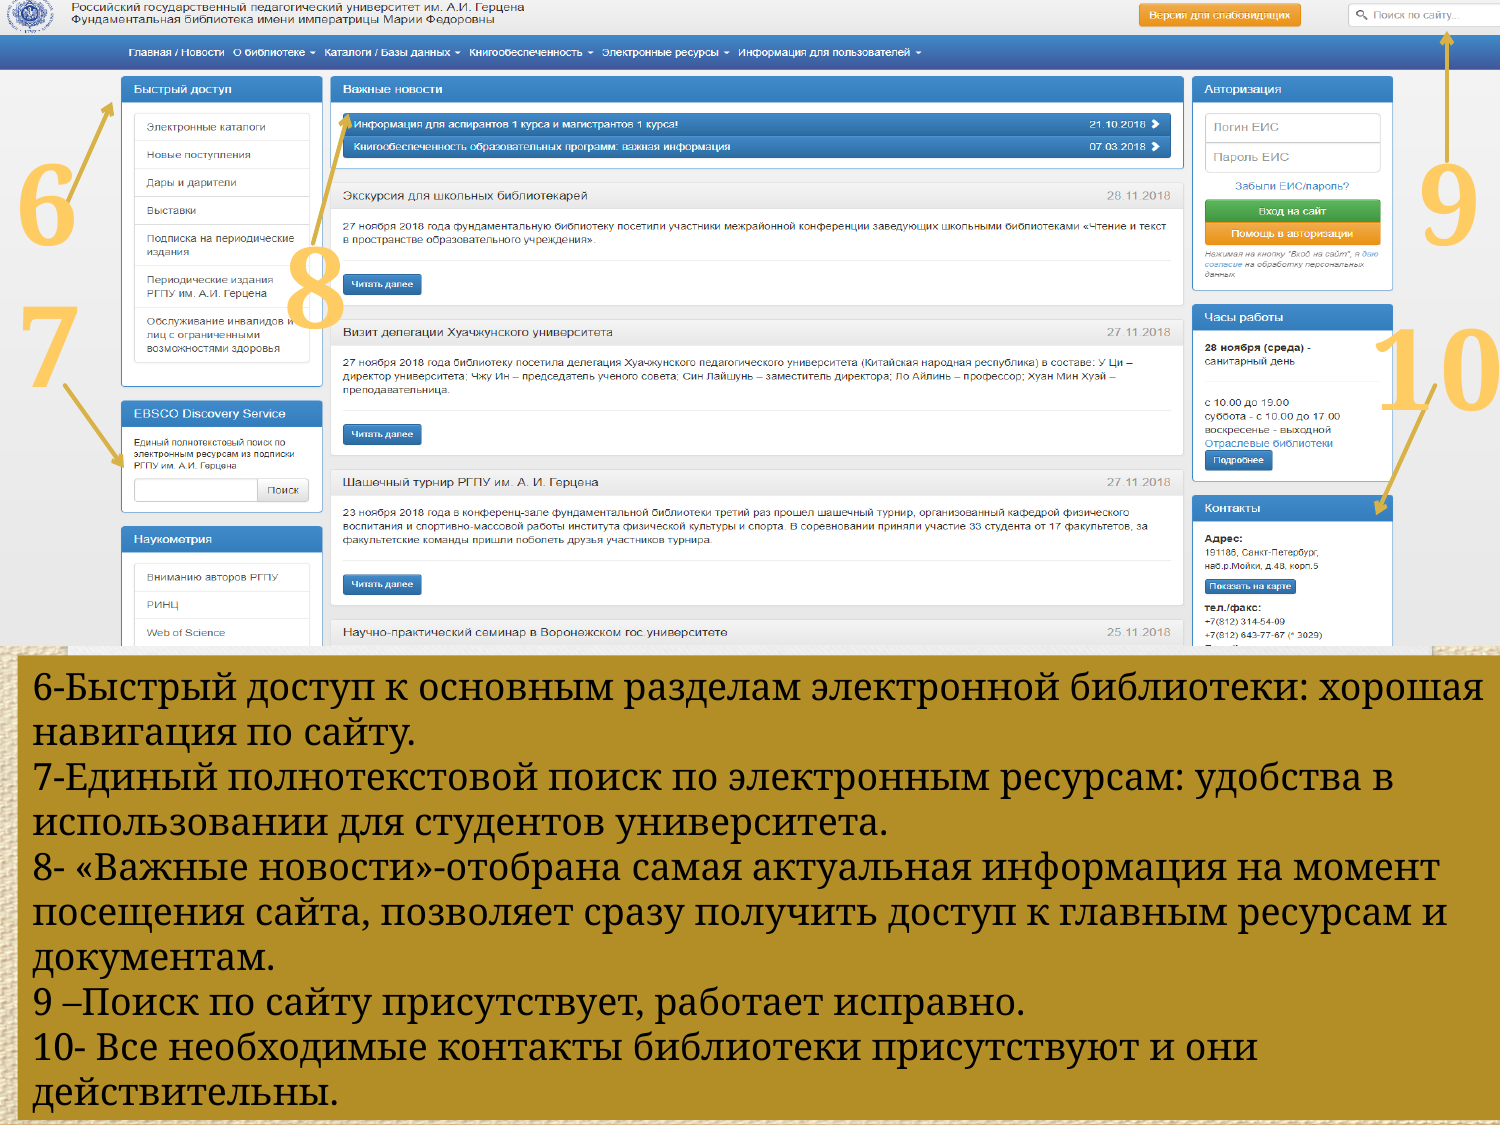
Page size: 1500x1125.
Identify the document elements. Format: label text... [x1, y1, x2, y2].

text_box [312, 113, 349, 244]
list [0, 0, 1500, 646]
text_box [64, 101, 113, 209]
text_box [1375, 385, 1436, 516]
text_box 6-Быстрый доступ к основным разделам электронной библиотеки: хорошая навигация по сайту. 7-Единый полнотекстовой поиск по электронным ресурсам: удобства в использовании для студентов университета. 8- «Важные новости»-отобрана самая актуальная информация на момент посещения сайта, позволяет сразу получить доступ к главным ресурсам и документам. 9 –Поиск по сайту присутствует, работает исправно. 10- Все необходимые контакты библиотеки присутствуют и они действительны. [17, 655, 1500, 1121]
picture [0, 646, 1500, 1125]
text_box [64, 385, 125, 469]
